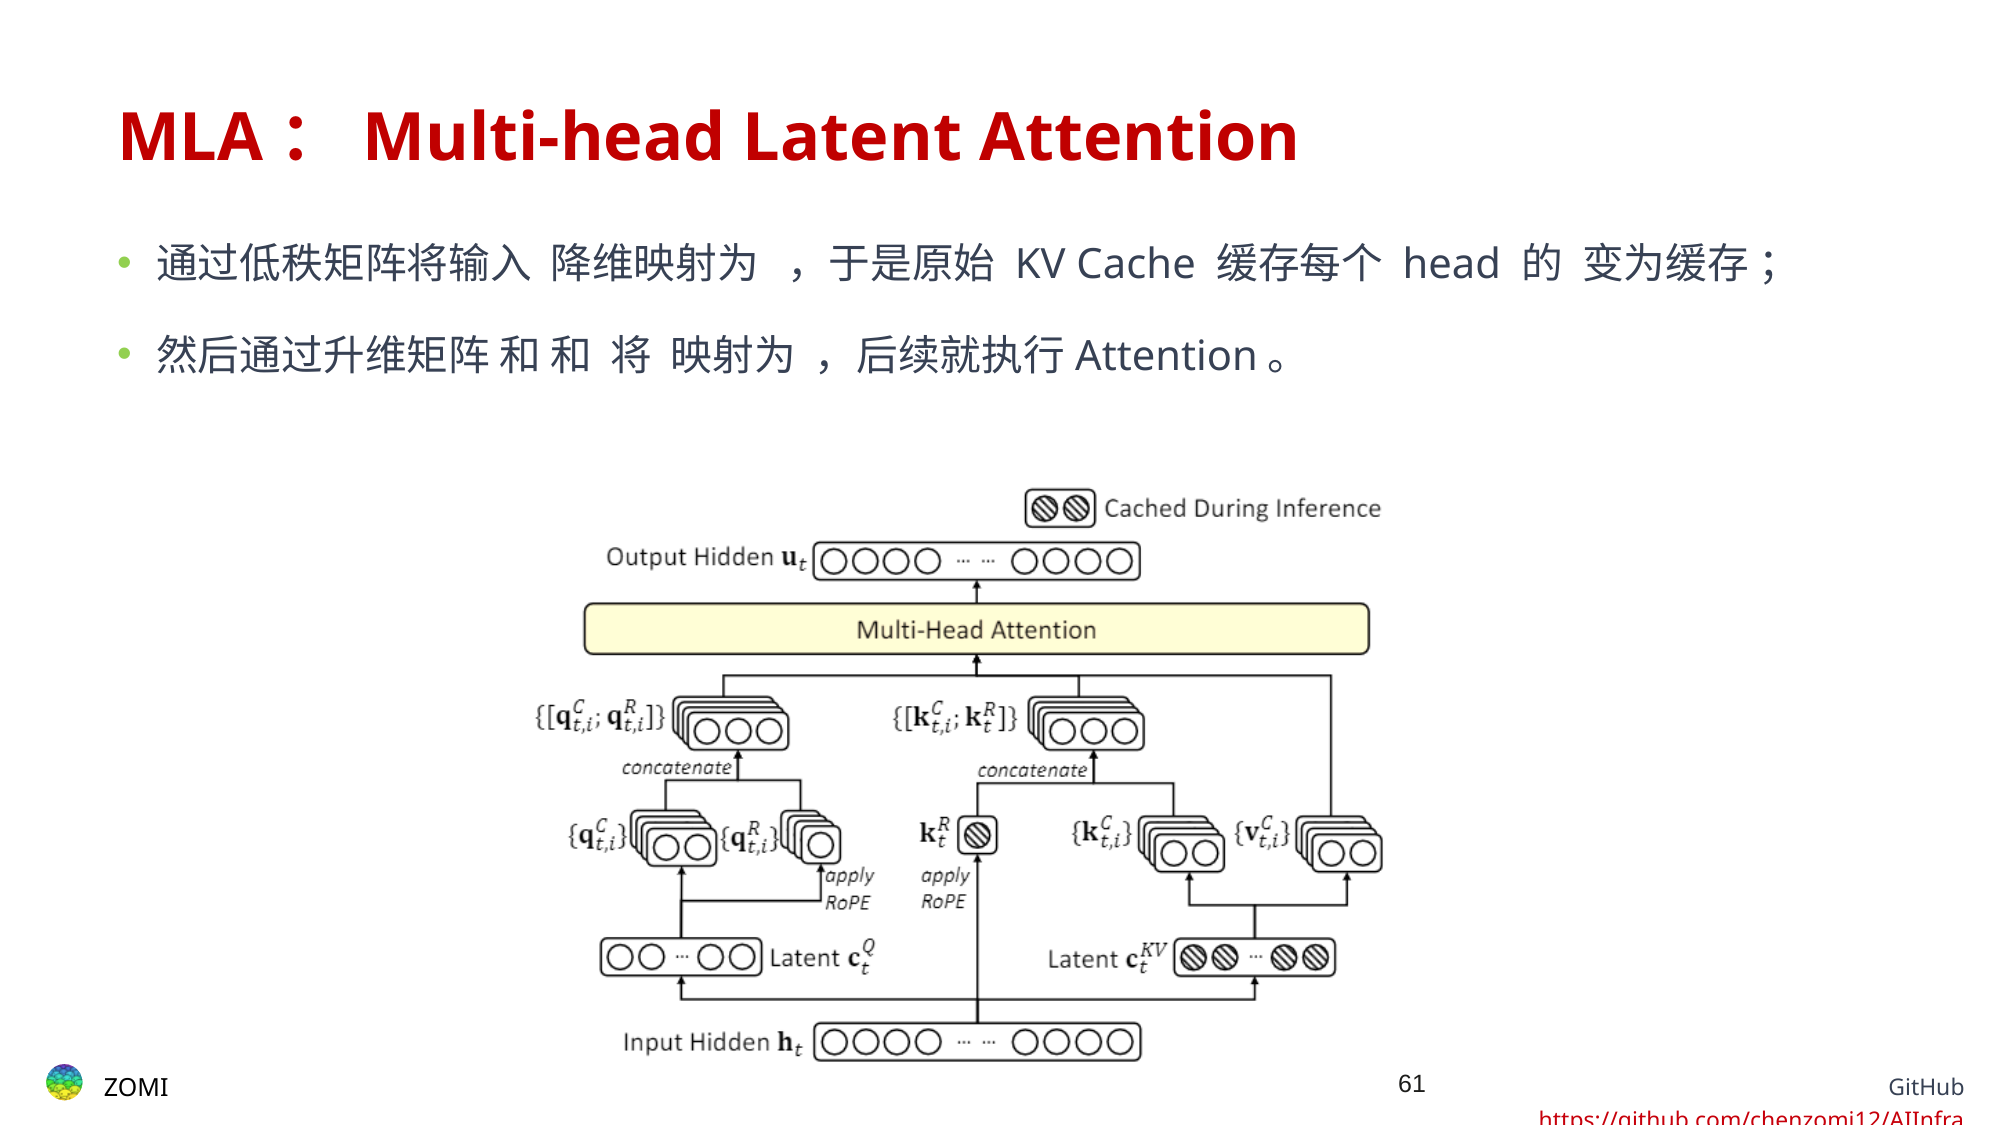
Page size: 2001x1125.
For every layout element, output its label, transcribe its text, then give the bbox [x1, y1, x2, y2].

picture [532, 483, 1392, 1065]
picture [47, 1065, 82, 1100]
title MLA：Multi-head Latent Attention [102, 85, 1901, 183]
